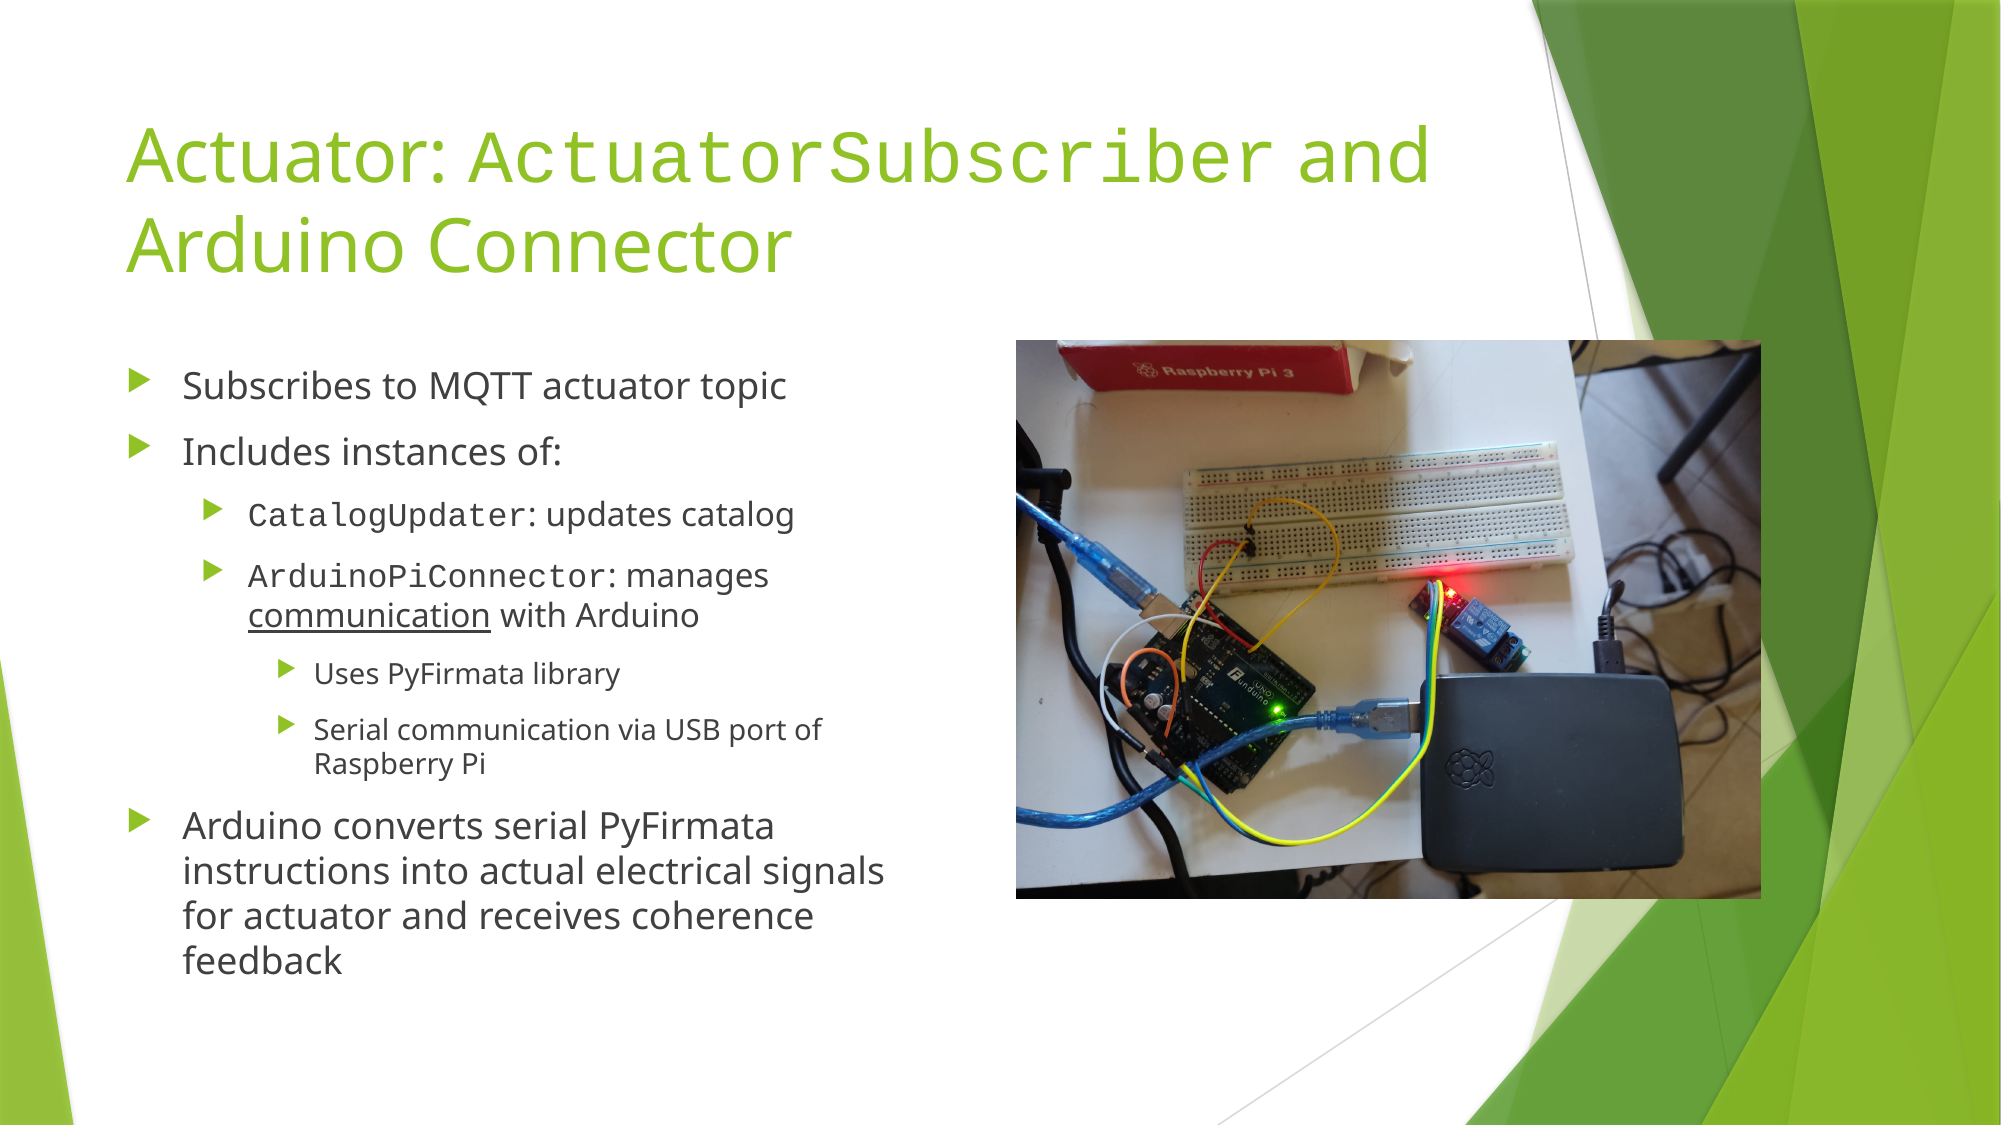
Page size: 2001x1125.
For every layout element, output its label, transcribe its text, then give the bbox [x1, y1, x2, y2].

title Actuator: ActuatorSubscriber and Arduino Connector [111, 99, 1522, 317]
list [1015, 339, 1761, 899]
list Subscribes to MQTT actuator topic Includes instances of: CatalogUpdater: updates catalog ArduinoPiConnector: manages communication with Arduino Uses PyFirmata library Serial communication via USB port of Raspberry Pi Arduino converts serial PyFirmata instructions into actual electrical signals for actuator and receives coherence feedback [111, 354, 949, 992]
